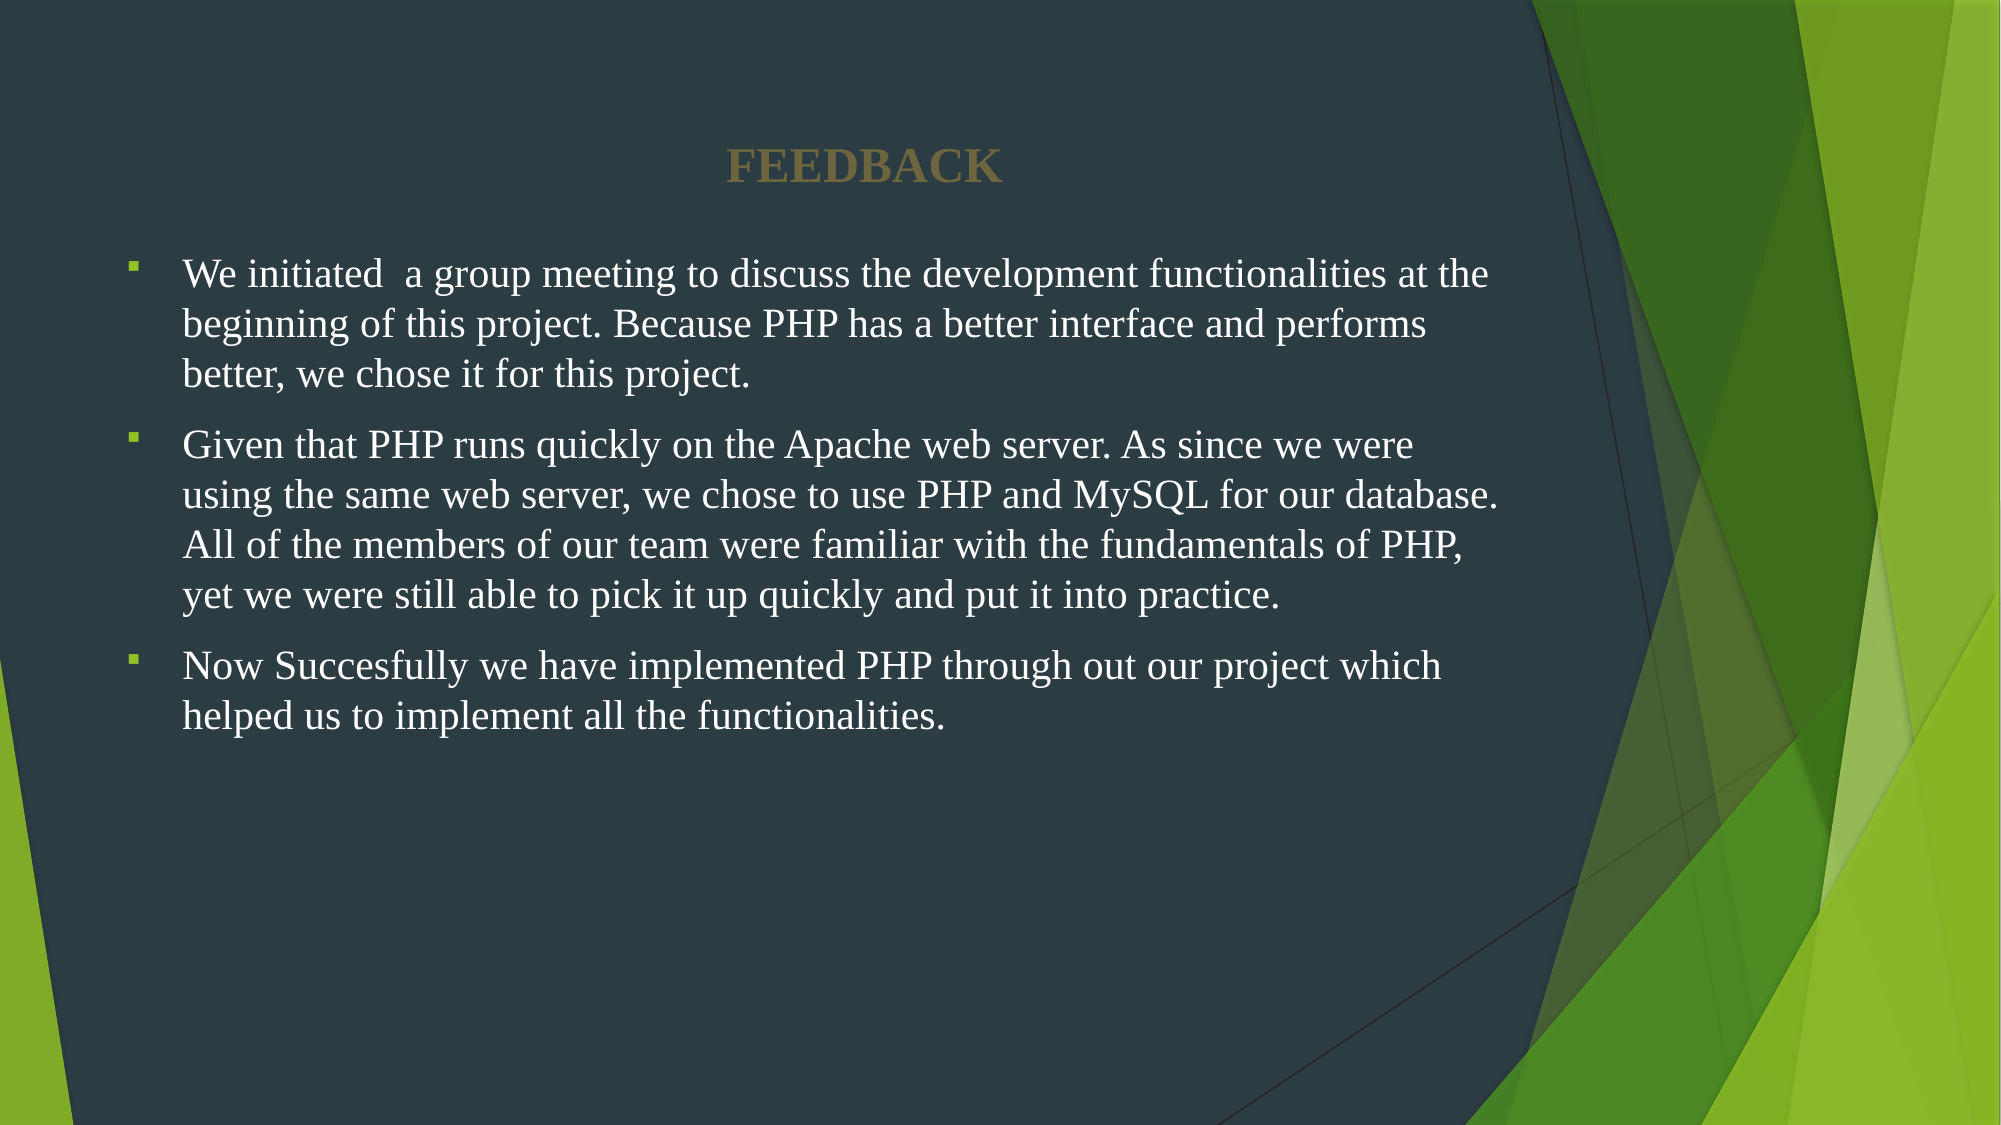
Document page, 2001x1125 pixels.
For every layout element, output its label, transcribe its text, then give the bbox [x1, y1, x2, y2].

title FEEDBACK [111, 99, 1522, 238]
list We initiated a group meeting to discuss the development functionalities at the beginning of this project. Because PHP has a better interface and performs better, we chose it for this project. Given that PHP runs quickly on the Apache web server. As since we were using the same web server, we chose to use PHP and MySQL for our database. All of the members of our team were familiar with the fundamentals of PHP, yet we were still able to pick it up quickly and put it into practice. Now Succesfully we have implemented PHP through out our project which helped us to implement all the functionalities. [111, 238, 1522, 992]
